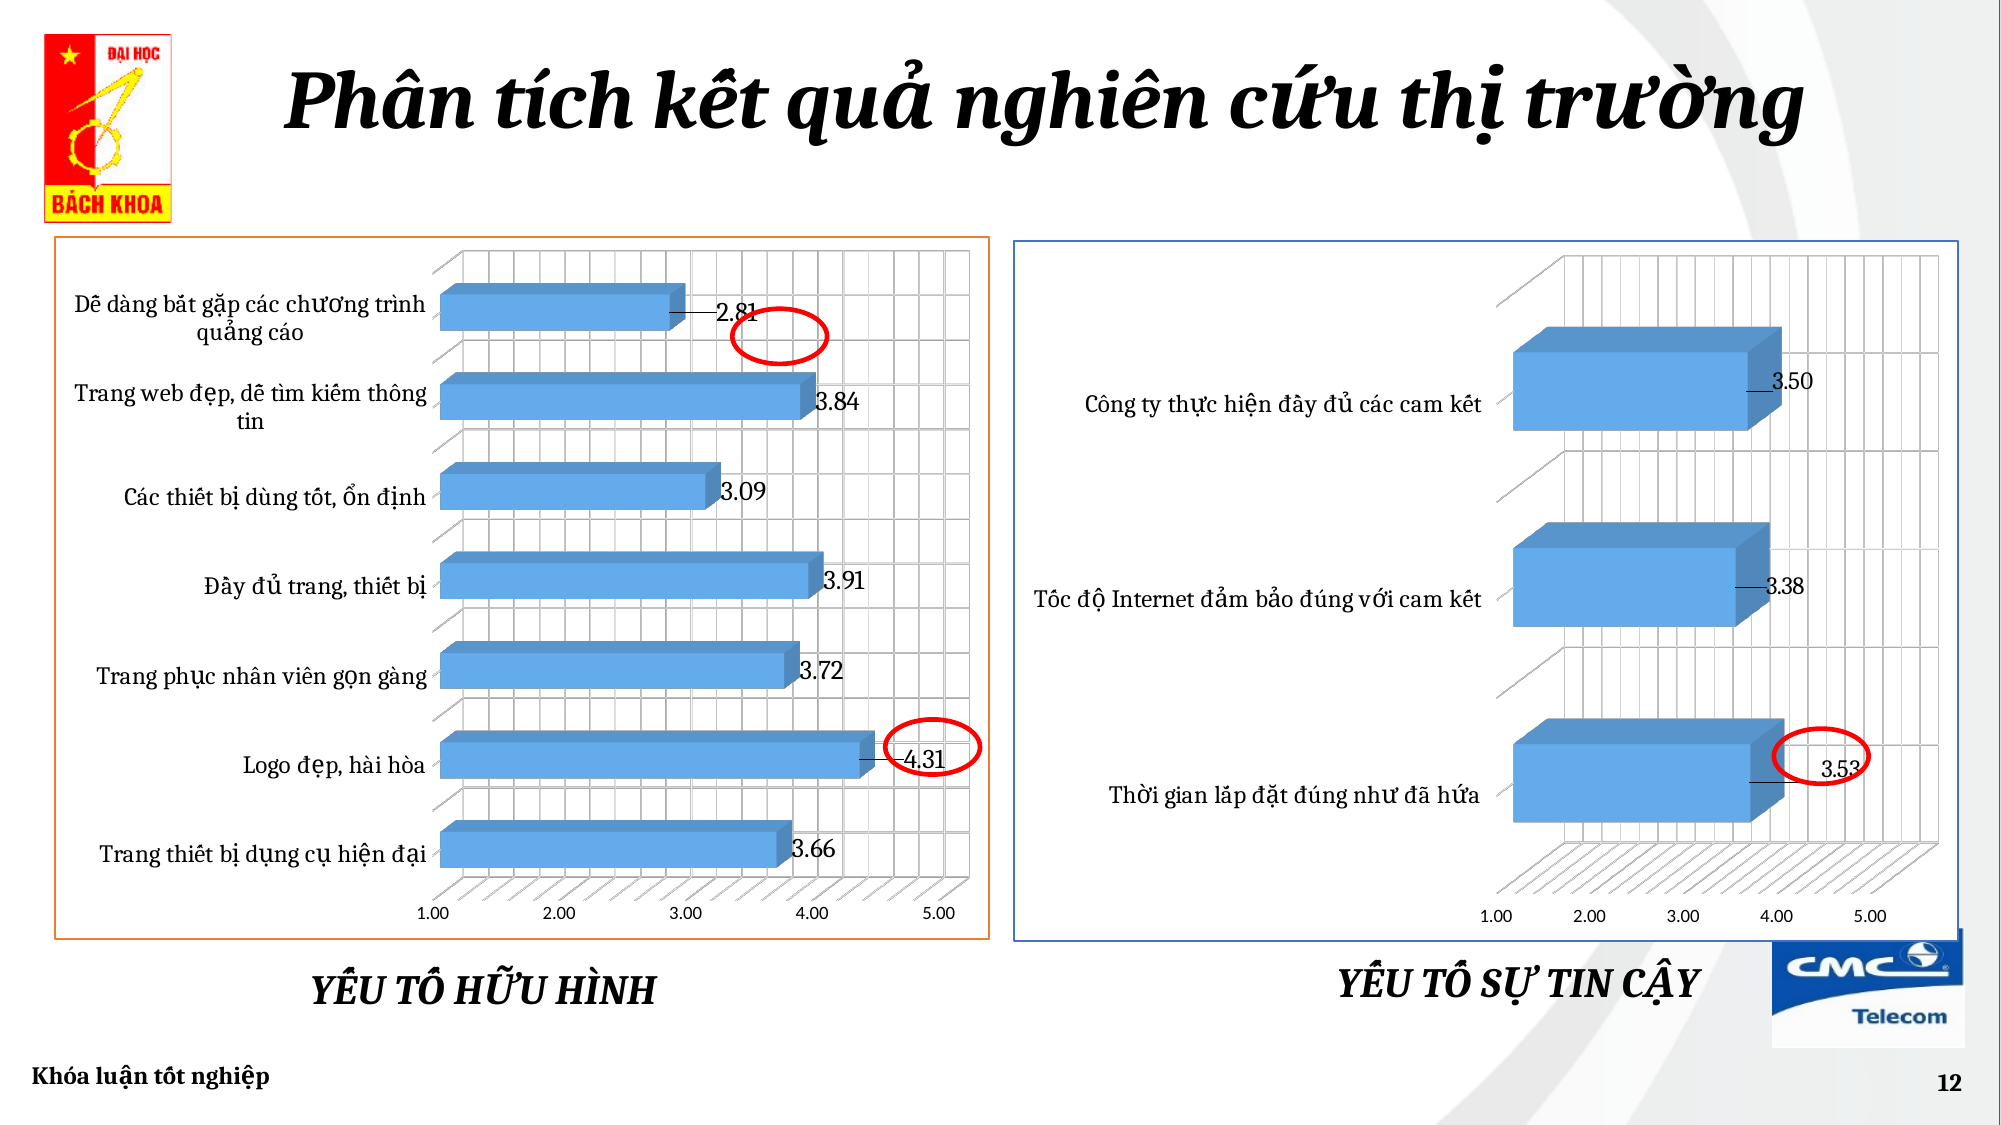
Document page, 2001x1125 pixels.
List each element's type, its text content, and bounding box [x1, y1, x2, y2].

slide_number Khóa luận tốt nghiệp [16, 1044, 467, 1105]
text_box YẾU TỐ SỰ TIN CẬY [1322, 948, 1715, 1013]
slide_number 12 [1527, 1051, 1978, 1111]
chart [53, 235, 991, 940]
text_box YẾU TỐ HỮU HÌNH [295, 955, 672, 1020]
chart [1013, 240, 1959, 942]
text_box Phân tích kết quả nghiên cứu thị trường [269, 37, 1821, 153]
picture [0, 0, 2001, 1125]
